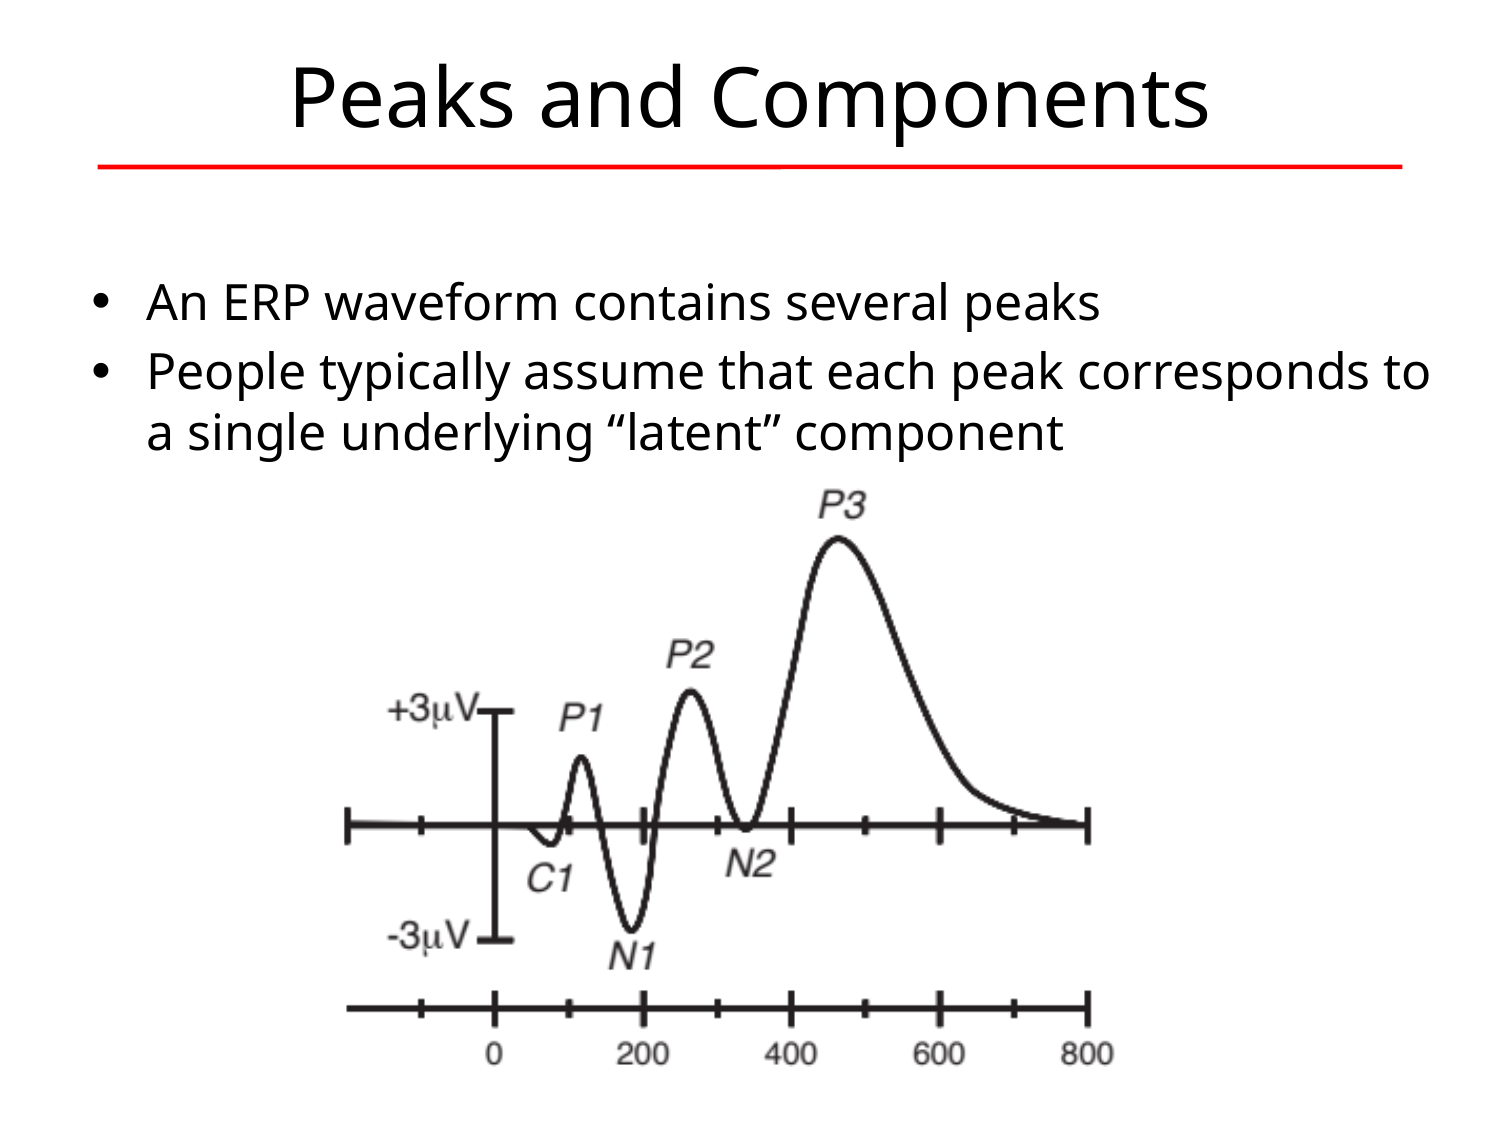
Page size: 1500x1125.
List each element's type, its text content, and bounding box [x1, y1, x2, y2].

title Peaks and Components [74, 0, 1426, 188]
picture [343, 480, 1119, 1101]
list An ERP waveform contains several peaks People typically assume that each peak corresponds to a single underlying “latent” component [74, 262, 1453, 504]
